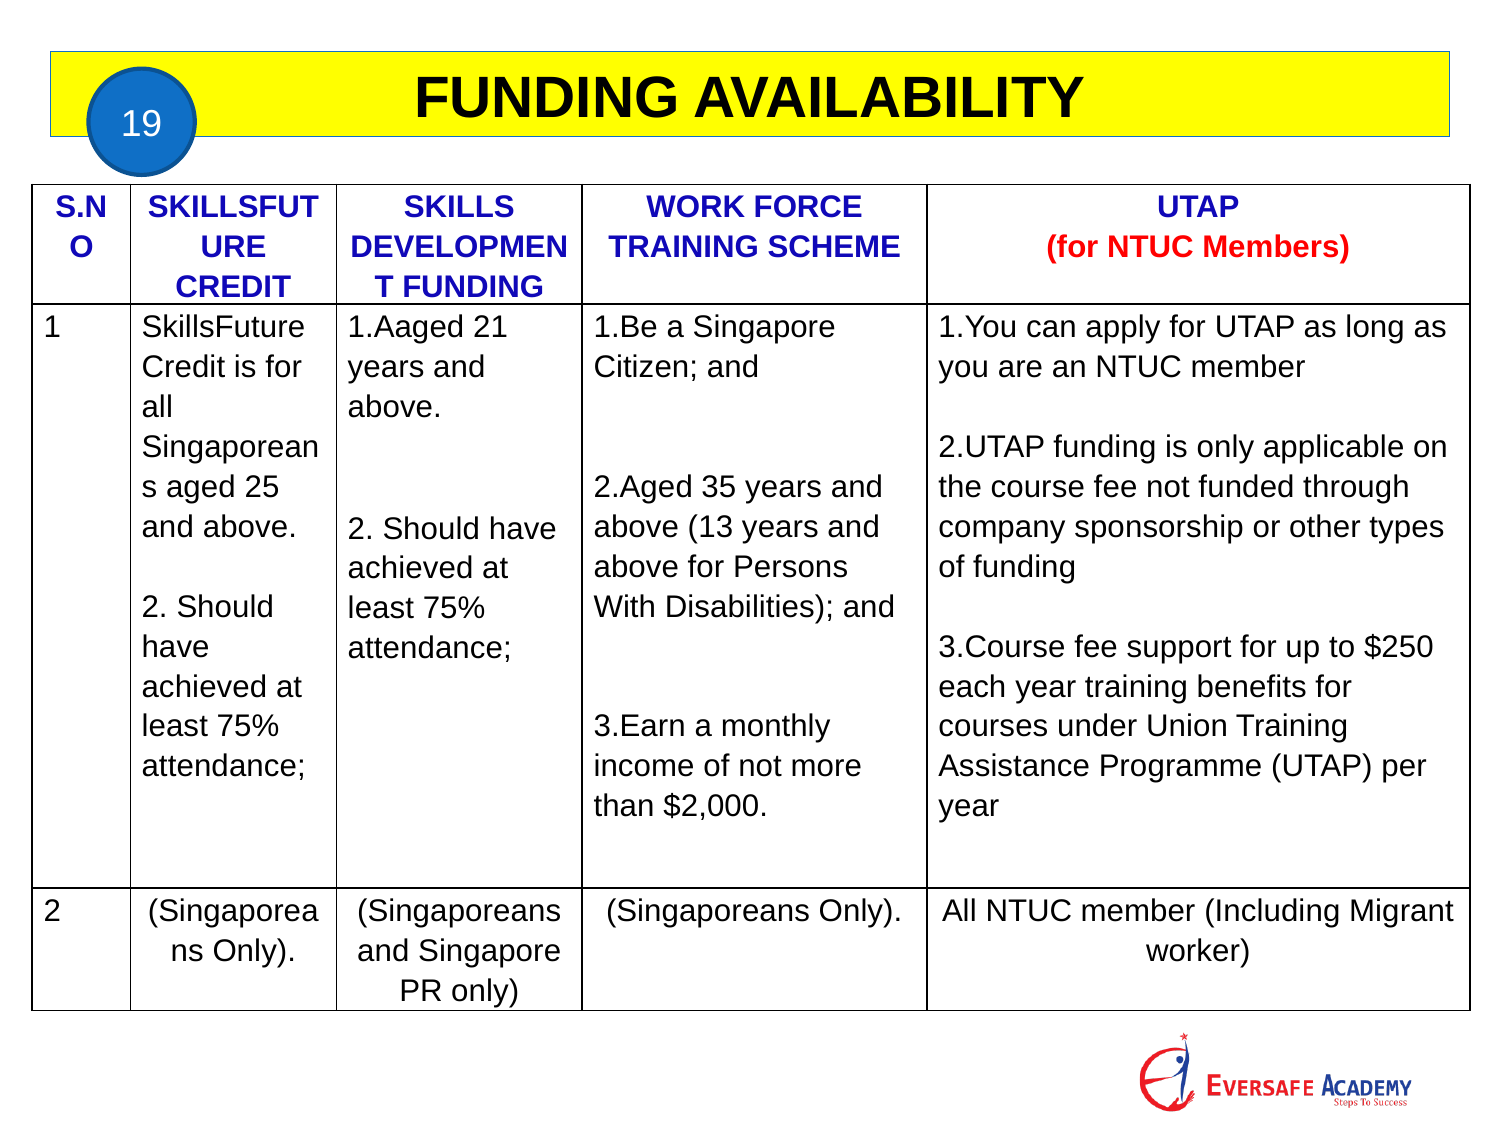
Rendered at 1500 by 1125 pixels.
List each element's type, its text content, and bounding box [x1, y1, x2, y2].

table_cell 1.Be a Singapore Citizen; and 2.Aged 35 years and above (13 years and above for Persons With Disabilities); and 3.Earn a monthly income of not more than $2,000. [583, 305, 926, 887]
text_box FUNDING AVAILABILITY [50, 51, 1450, 137]
table_header UTAP (for NTUC Members) [928, 185, 1469, 303]
table_cell 2 [33, 889, 130, 1010]
table_cell 1 [33, 305, 130, 887]
table_cell SkillsFuture Credit is for all Singaporeans aged 25 and above. 2. Should have achieved at least 75% attendance; [131, 305, 336, 887]
table_header S.NO [33, 185, 130, 303]
table_cell (Singaporeans Only). [583, 889, 926, 1010]
text_box 19 [86, 66, 197, 178]
picture [1139, 1032, 1412, 1125]
table_cell 1.You can apply for UTAP as long as you are an NTUC member 2.UTAP funding is only applicable on the course fee not funded through company sponsorship or other types of funding 3.Course fee support for up to $250 each year training benefits for courses under Union Training Assistance Programme (UTAP) per year [928, 305, 1469, 887]
table_header WORK FORCE TRAINING SCHEME [583, 185, 926, 303]
table_header SKILLS DEVELOPMENT FUNDING [337, 185, 581, 303]
table_cell (Singaporeans and Singapore PR only) [337, 889, 581, 1010]
table_cell All NTUC member (Including Migrant worker) [928, 889, 1469, 1010]
table_cell 1.Aaged 21 years and above. 2. Should have achieved at least 75% attendance; [337, 305, 581, 887]
table_cell (Singaporeans Only). [131, 889, 336, 1010]
table_header SKILLSFUTURE CREDIT [131, 185, 336, 303]
